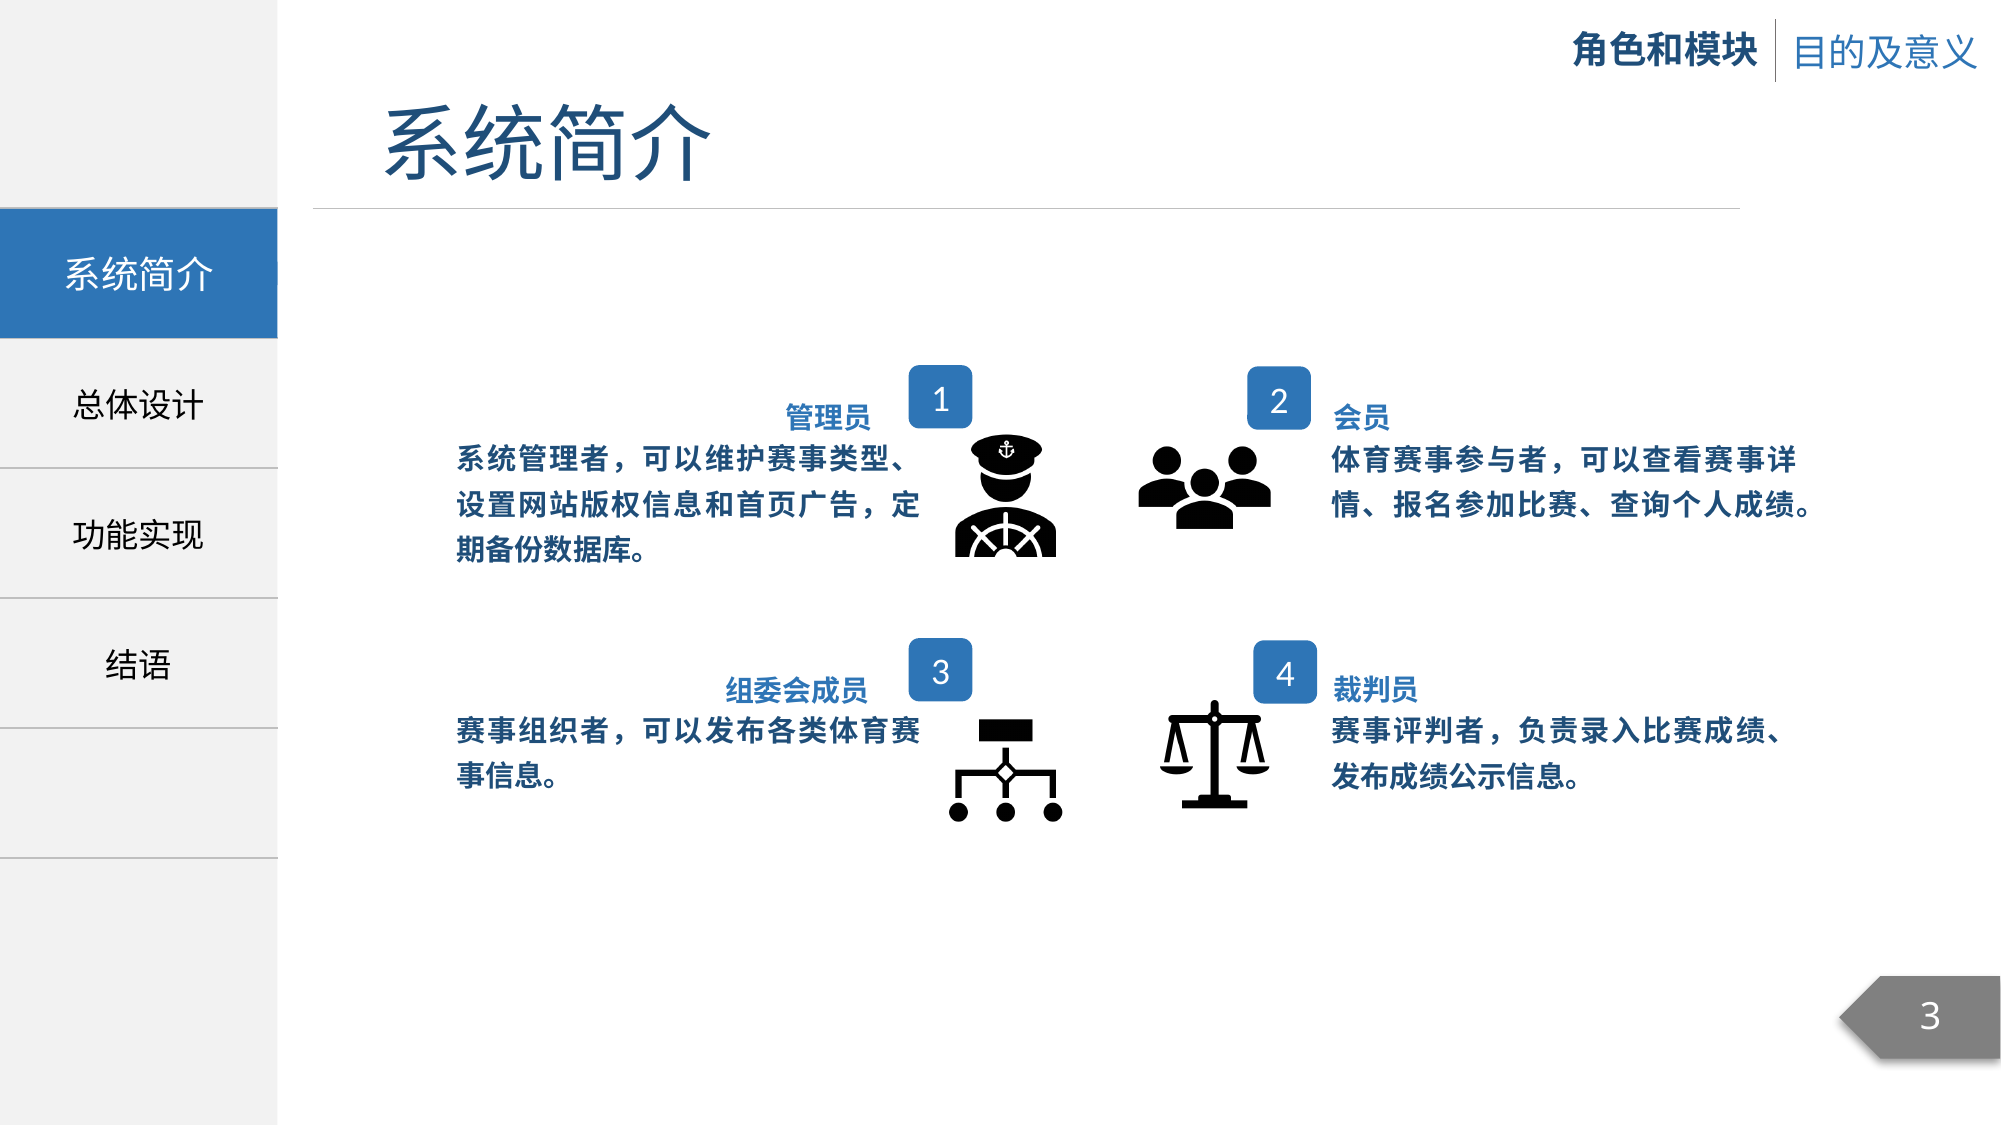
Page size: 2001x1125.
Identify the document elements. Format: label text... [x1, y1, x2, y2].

text_box 赛事组织者，可以发布各类体育赛事信息。 [442, 695, 930, 800]
text_box 组委会成员 [711, 649, 973, 710]
text_box 赛事评判者，负责录入比赛成绩、发布成绩公示信息。 [1317, 695, 1811, 800]
text_box 裁判员 [1319, 648, 1582, 709]
text_box 管理员 [771, 376, 1033, 437]
text_box 体育赛事参与者，可以查看赛事详情、报名参加比赛、查询个人成绩。 [1317, 423, 1811, 528]
text_box 会员 [1319, 376, 1582, 437]
picture [1129, 412, 1280, 563]
picture [930, 694, 1081, 845]
text_box 系统管理者，可以维护赛事类型、设置网站版权信息和首页广告，定期备份数据库。 [442, 423, 930, 573]
picture [1149, 689, 1280, 819]
picture [930, 428, 1081, 579]
text_box 3 [907, 637, 974, 694]
text_box 1 [907, 364, 974, 376]
text_box 2 [1246, 365, 1312, 431]
text_box 4 [1252, 639, 1319, 705]
